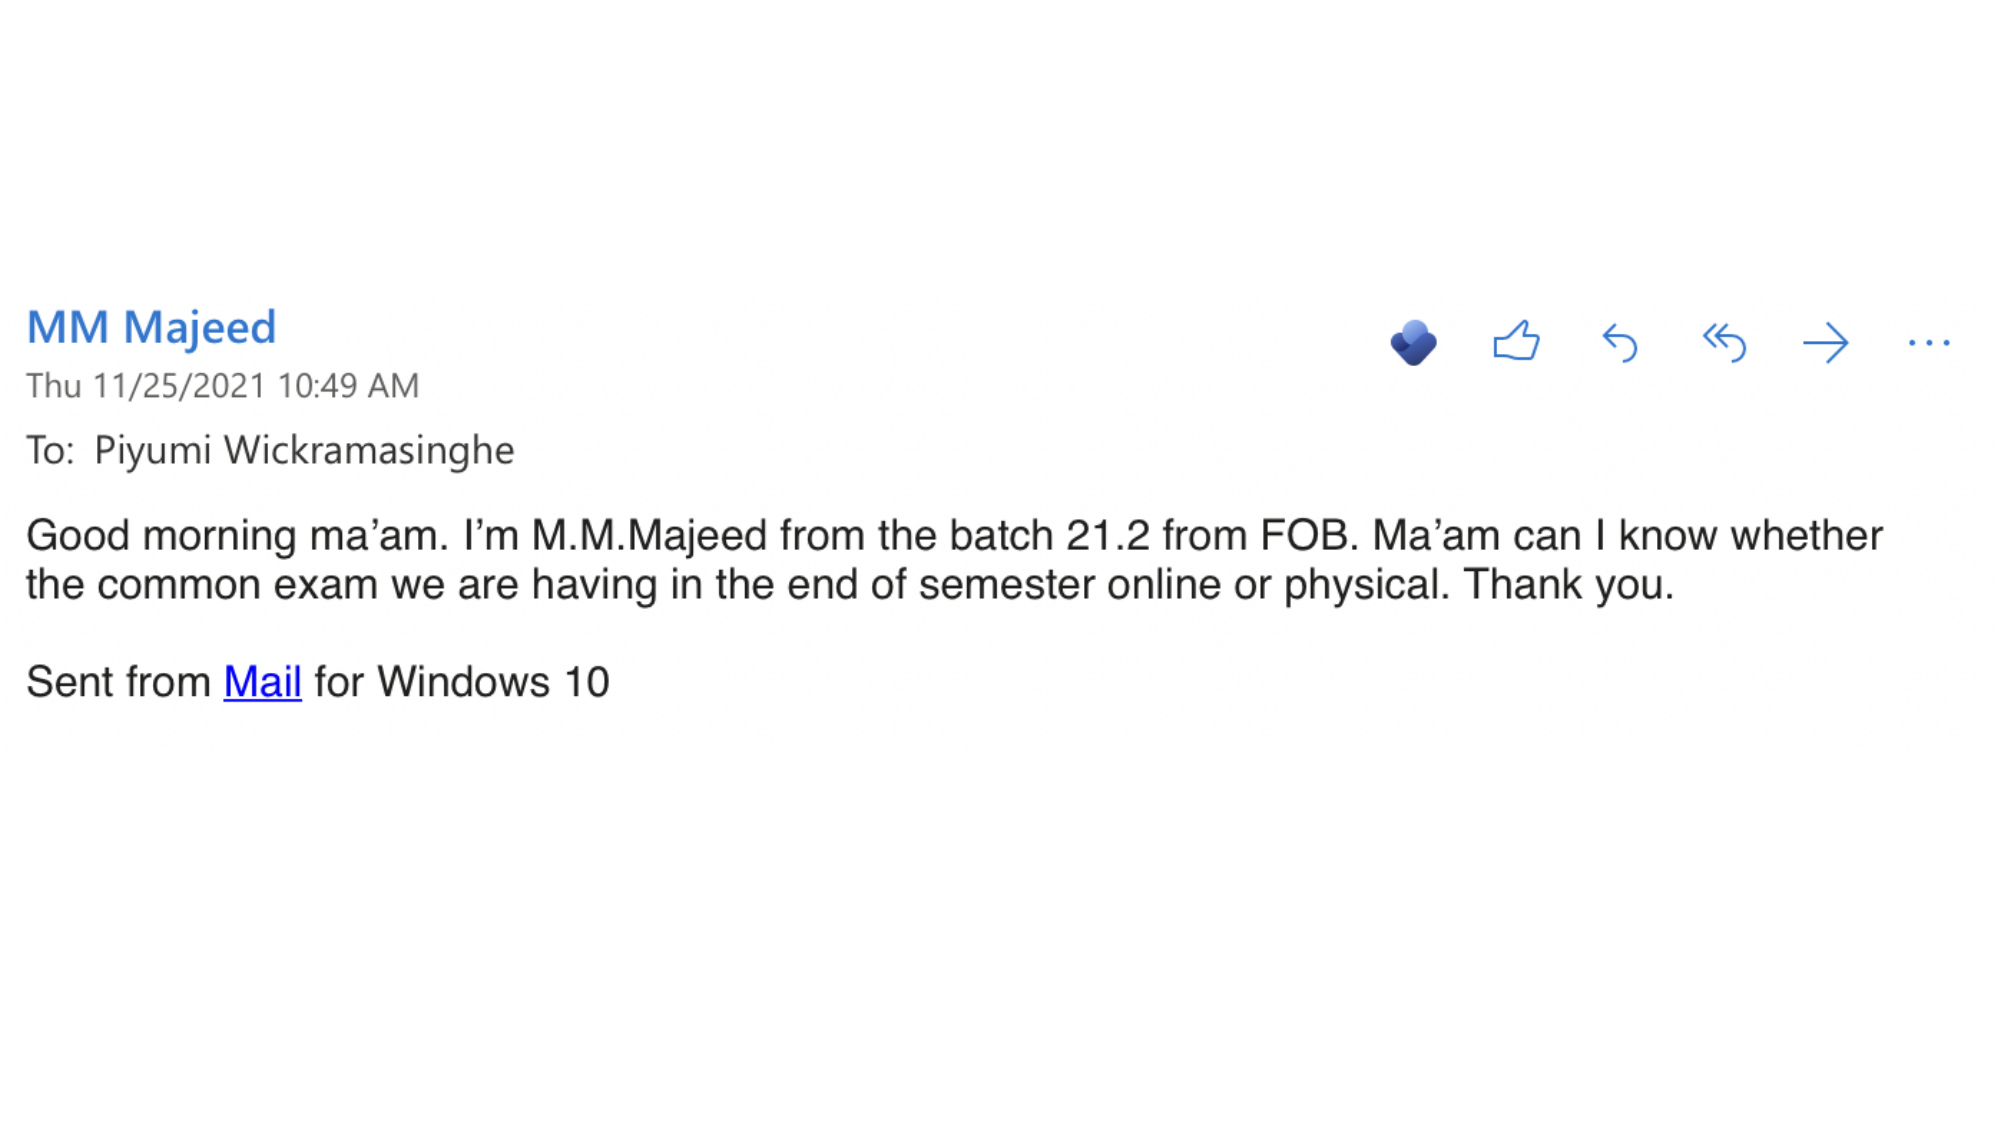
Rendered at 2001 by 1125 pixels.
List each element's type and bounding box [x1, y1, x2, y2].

picture [2, 297, 1997, 751]
